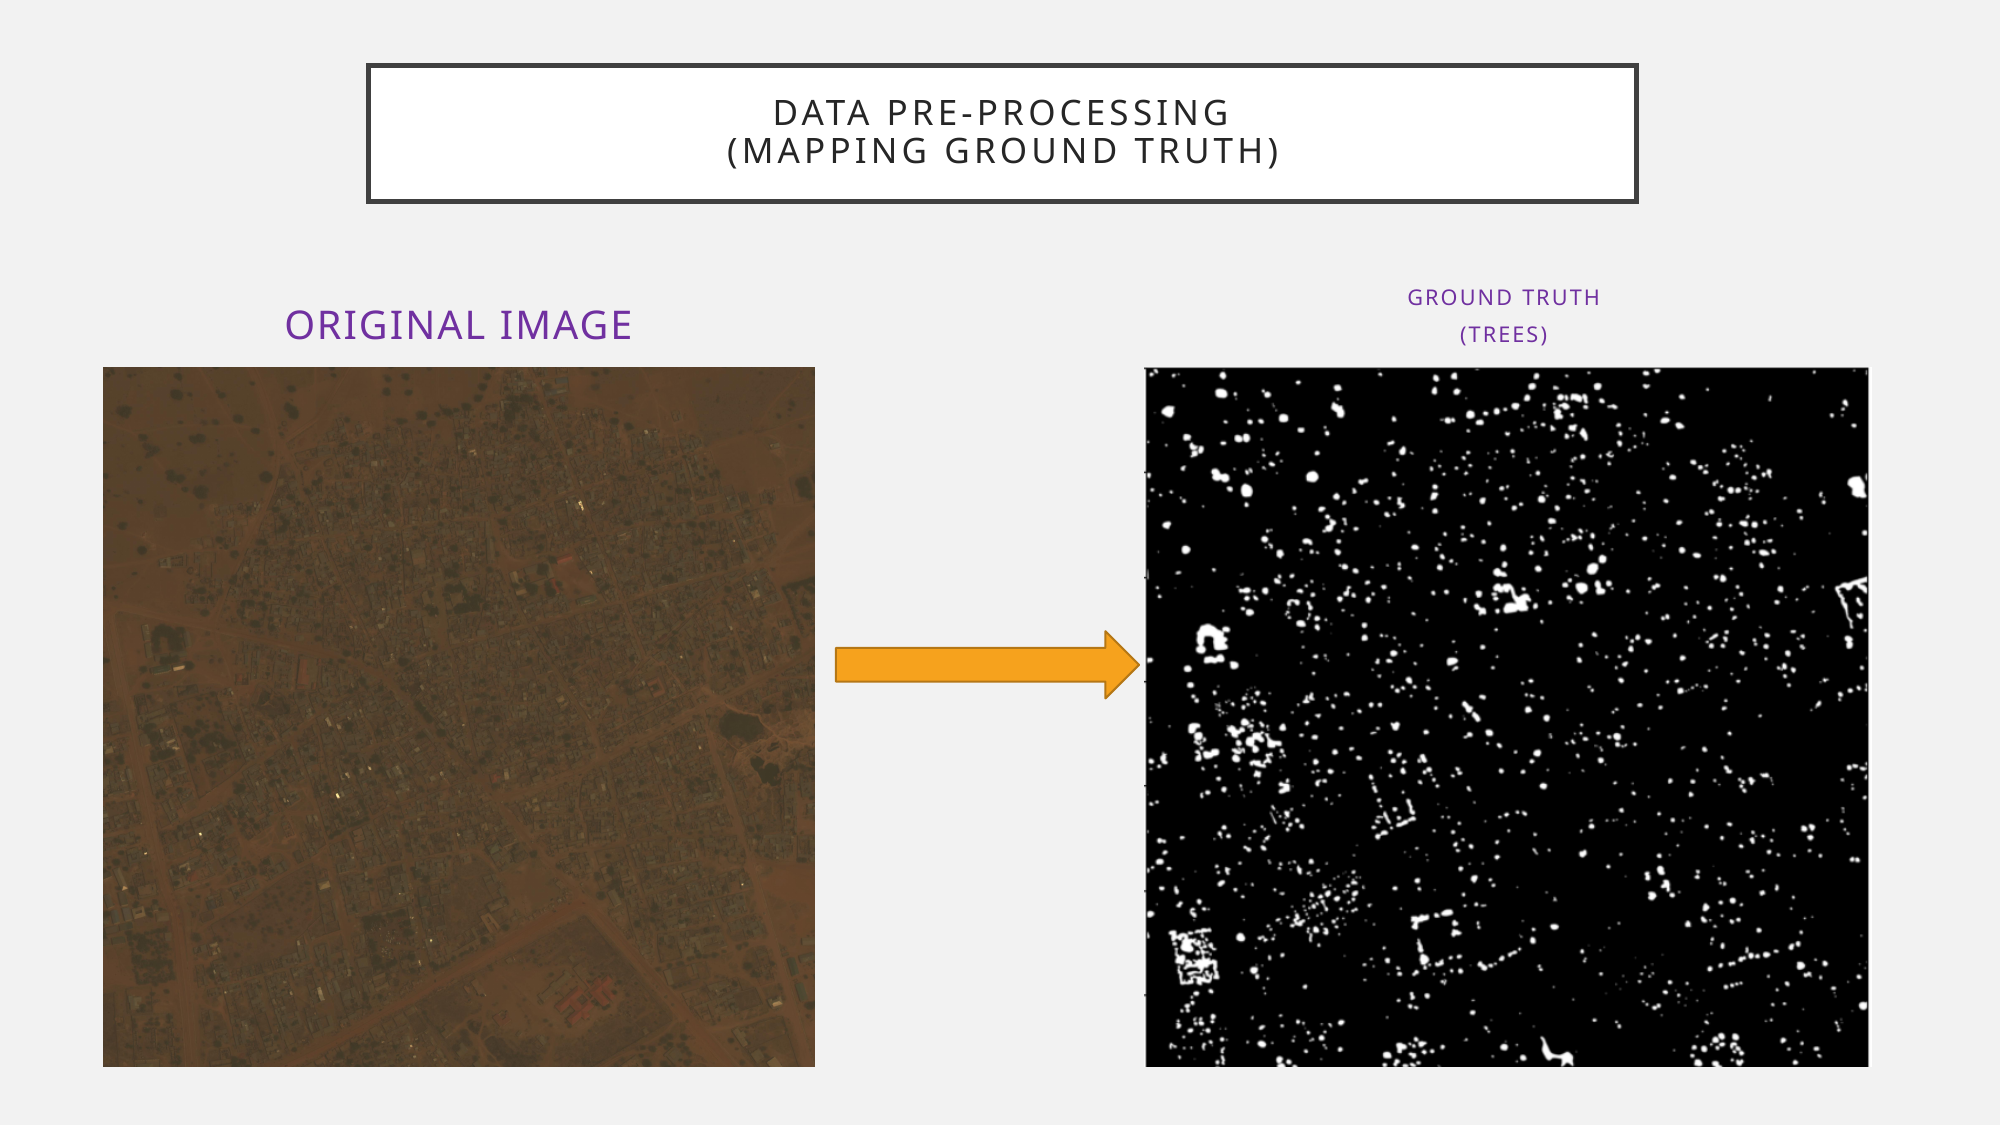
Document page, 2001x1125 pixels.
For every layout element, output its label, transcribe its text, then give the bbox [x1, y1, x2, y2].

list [103, 367, 815, 1067]
list Original Image [62, 276, 855, 355]
list Ground truth (trees) [1116, 276, 1891, 355]
title Data Pre-processing (mapping ground truth) [366, 63, 1639, 204]
text_box [834, 630, 1140, 700]
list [1144, 367, 1872, 1067]
